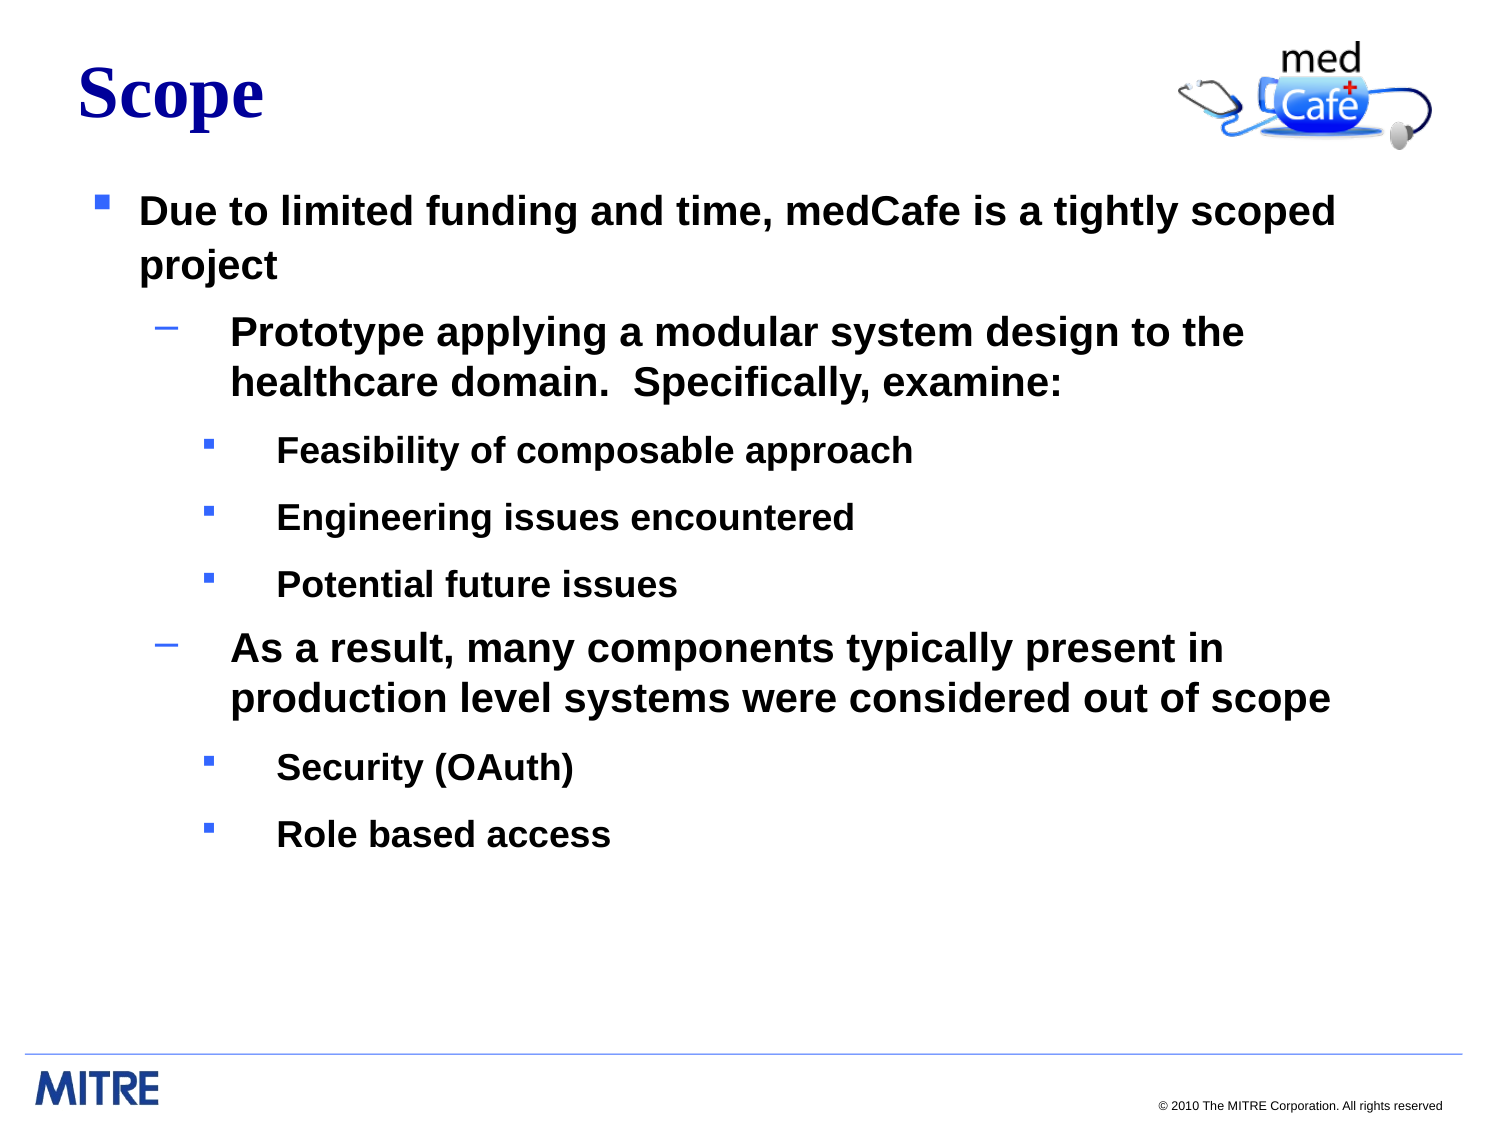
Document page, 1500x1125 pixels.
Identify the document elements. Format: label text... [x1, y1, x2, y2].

title Scope [62, 62, 1413, 151]
picture [30, 1068, 163, 1111]
list Due to limited funding and time, medCafe is a tightly scoped project Prototype applying a modular system design to the healthcare domain. Specifically, examine: Feasibility of composable approach Engineering issues encountered Potential future issues As a result, many components typically present in production level systems were considered out of scope Security (OAuth) Role based access [75, 171, 1410, 985]
picture [1178, 41, 1432, 150]
